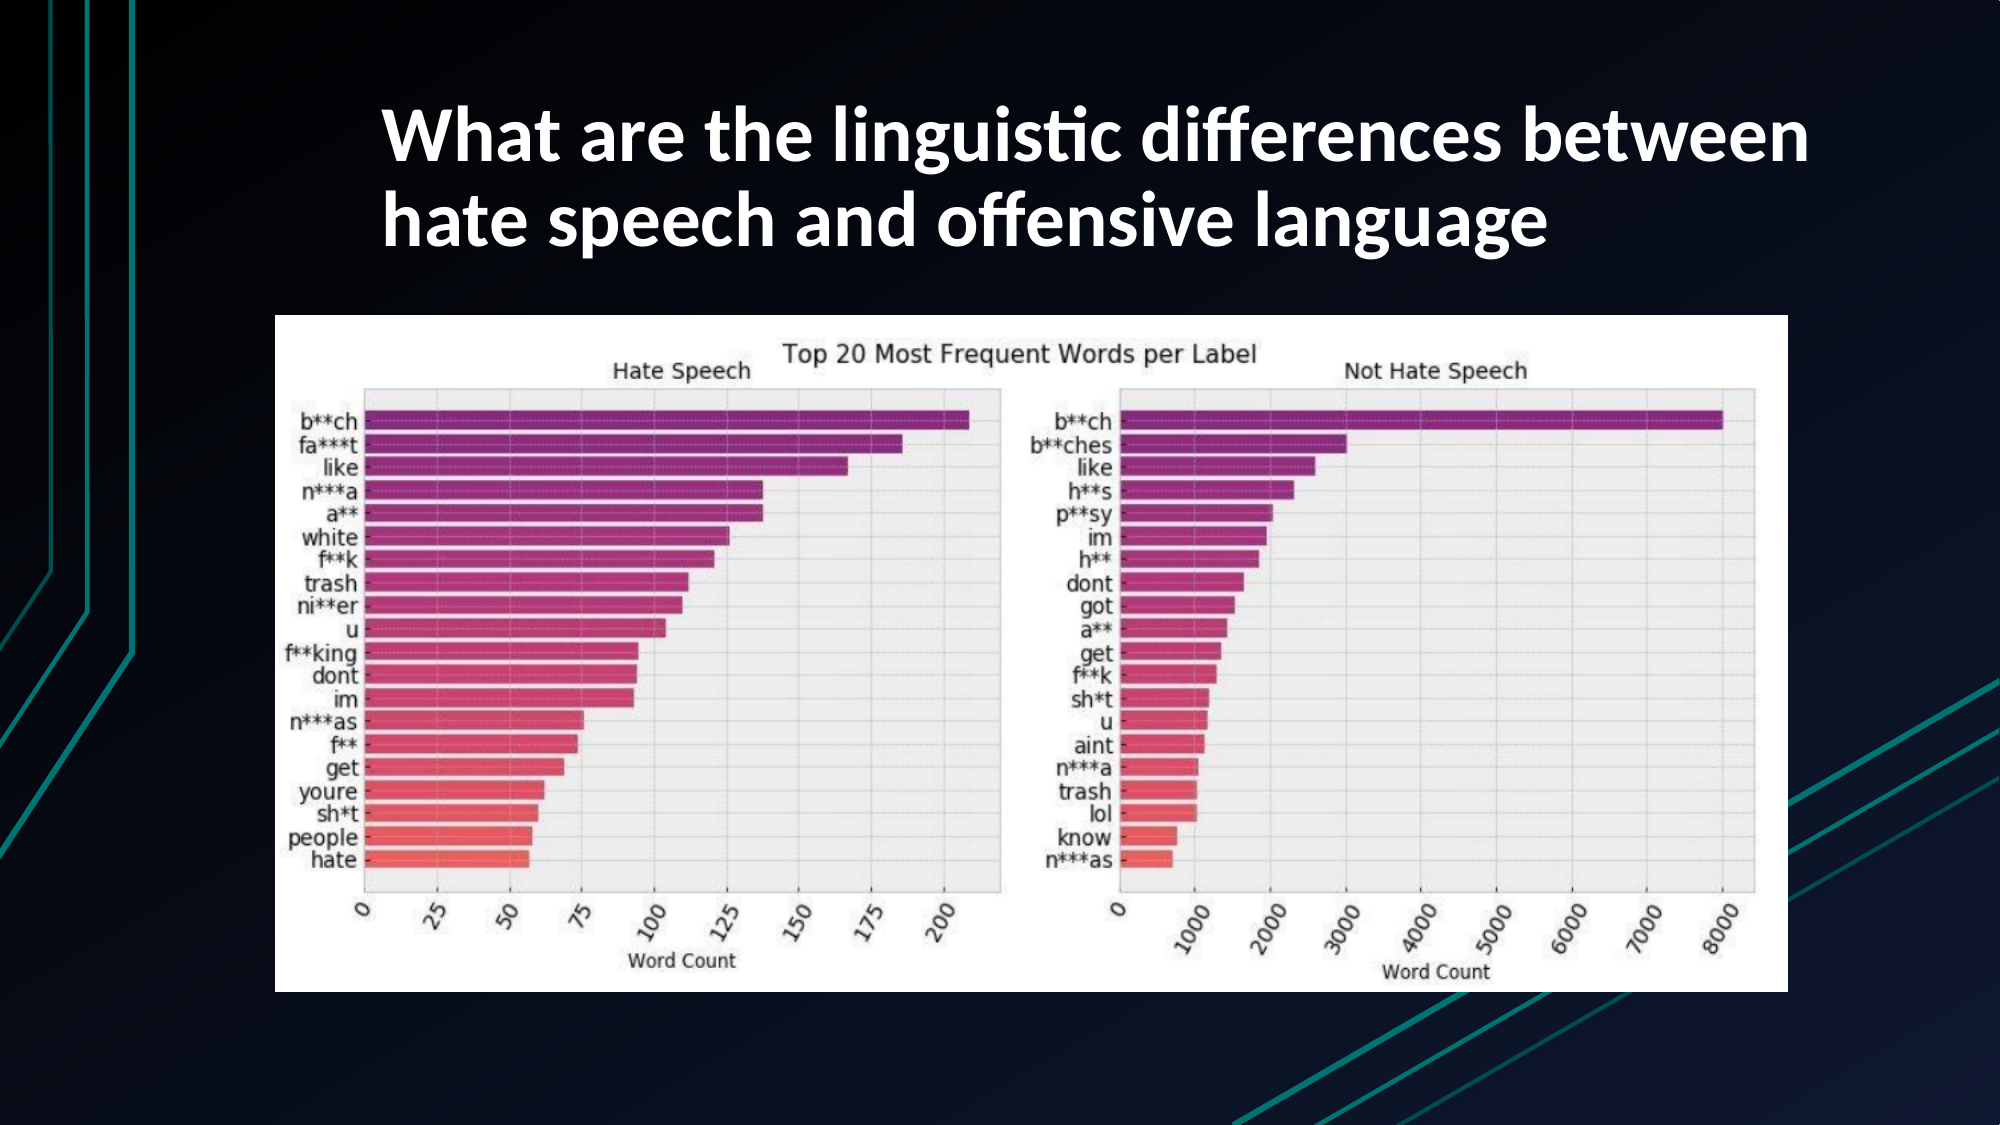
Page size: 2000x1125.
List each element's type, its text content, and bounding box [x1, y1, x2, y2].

title What are the linguistic differences between hate speech and offensive language [361, 0, 1851, 274]
picture [275, 314, 1788, 993]
